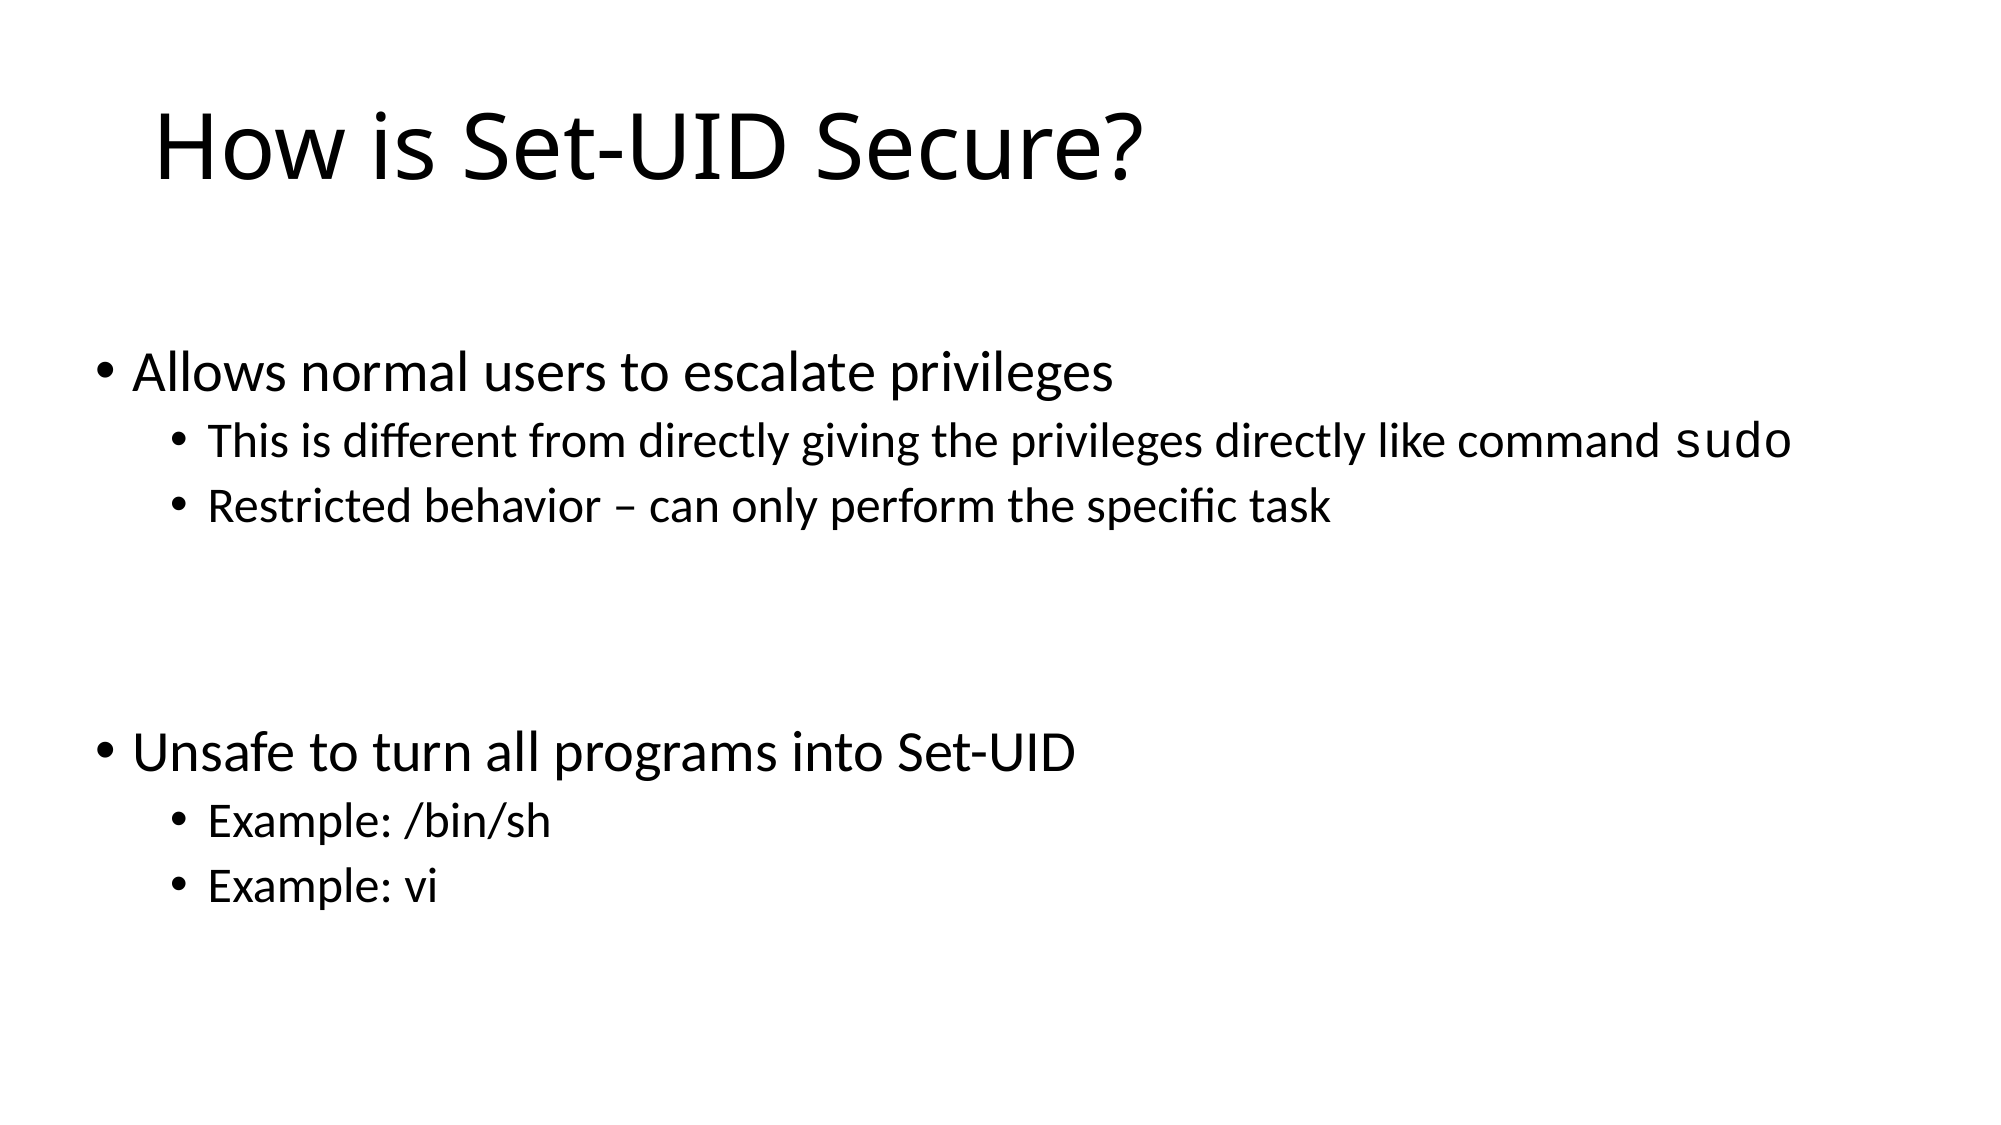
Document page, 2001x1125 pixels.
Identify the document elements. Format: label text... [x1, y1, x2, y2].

title How is Set-UID Secure? [137, 41, 1863, 243]
list Allows normal users to escalate privileges This is different from directly giving the privileges directly like command sudo Restricted behavior – can only perform the specific task Unsafe to turn all programs into Set-UID Example: /bin/sh Example: vi [80, 243, 1863, 1019]
